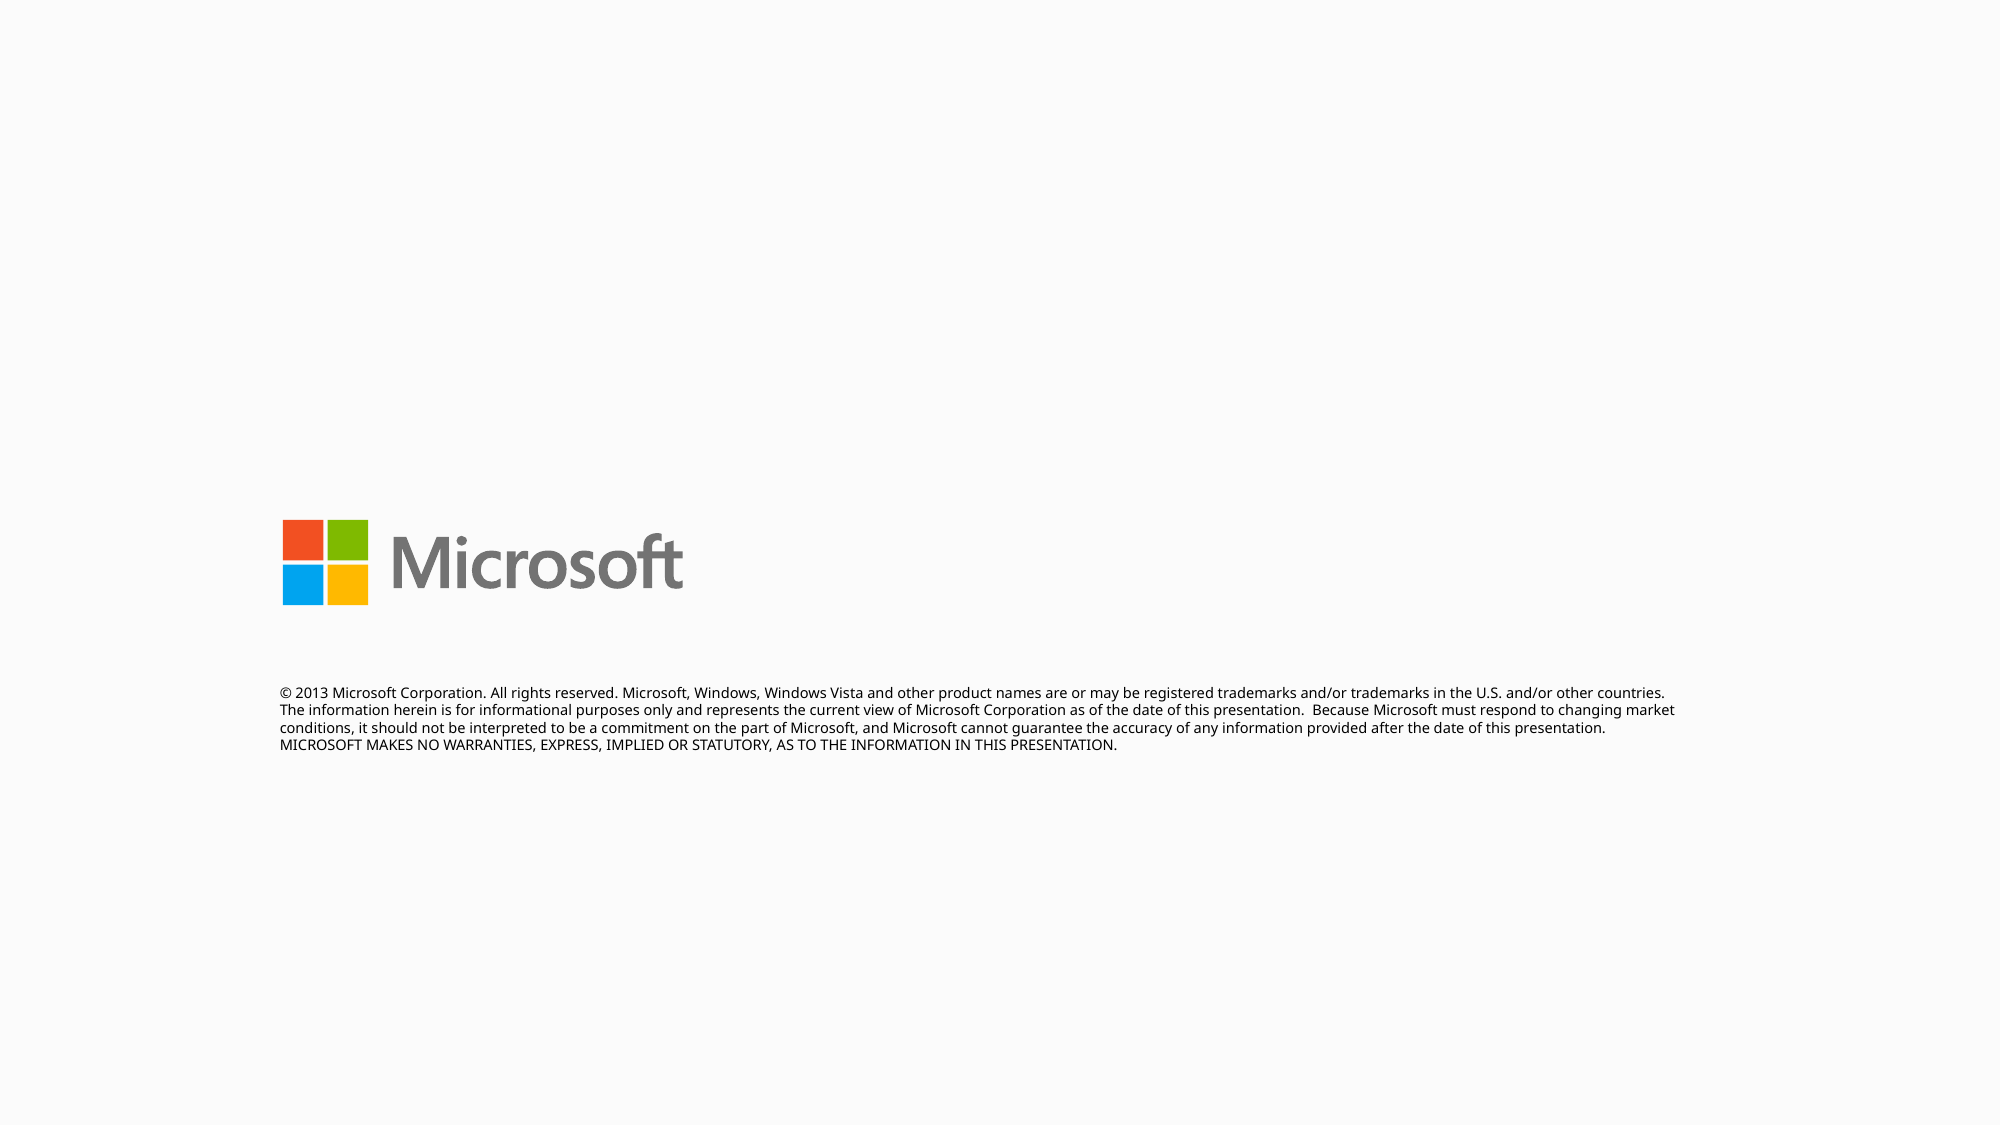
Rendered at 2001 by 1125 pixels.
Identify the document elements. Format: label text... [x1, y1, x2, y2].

text_box © 2013 Microsoft Corporation. All rights reserved. Microsoft, Windows, Windows Vista and other product names are or may be registered trademarks and/or trademarks in the U.S. and/or other countries. The information herein is for informational purposes only and represents the current view of Microsoft Corporation as of the date of this presentation. Because Microsoft must respond to changing market conditions, it should not be interpreted to be a commitment on the part of Microsoft, and Microsoft cannot guarantee the accuracy of any information provided after the date of this presentation. MICROSOFT MAKES NO WARRANTIES, EXPRESS, IMPLIED OR STATUTORY, AS TO THE INFORMATION IN THIS PRESENTATION. [250, 660, 1715, 777]
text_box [282, 519, 683, 606]
